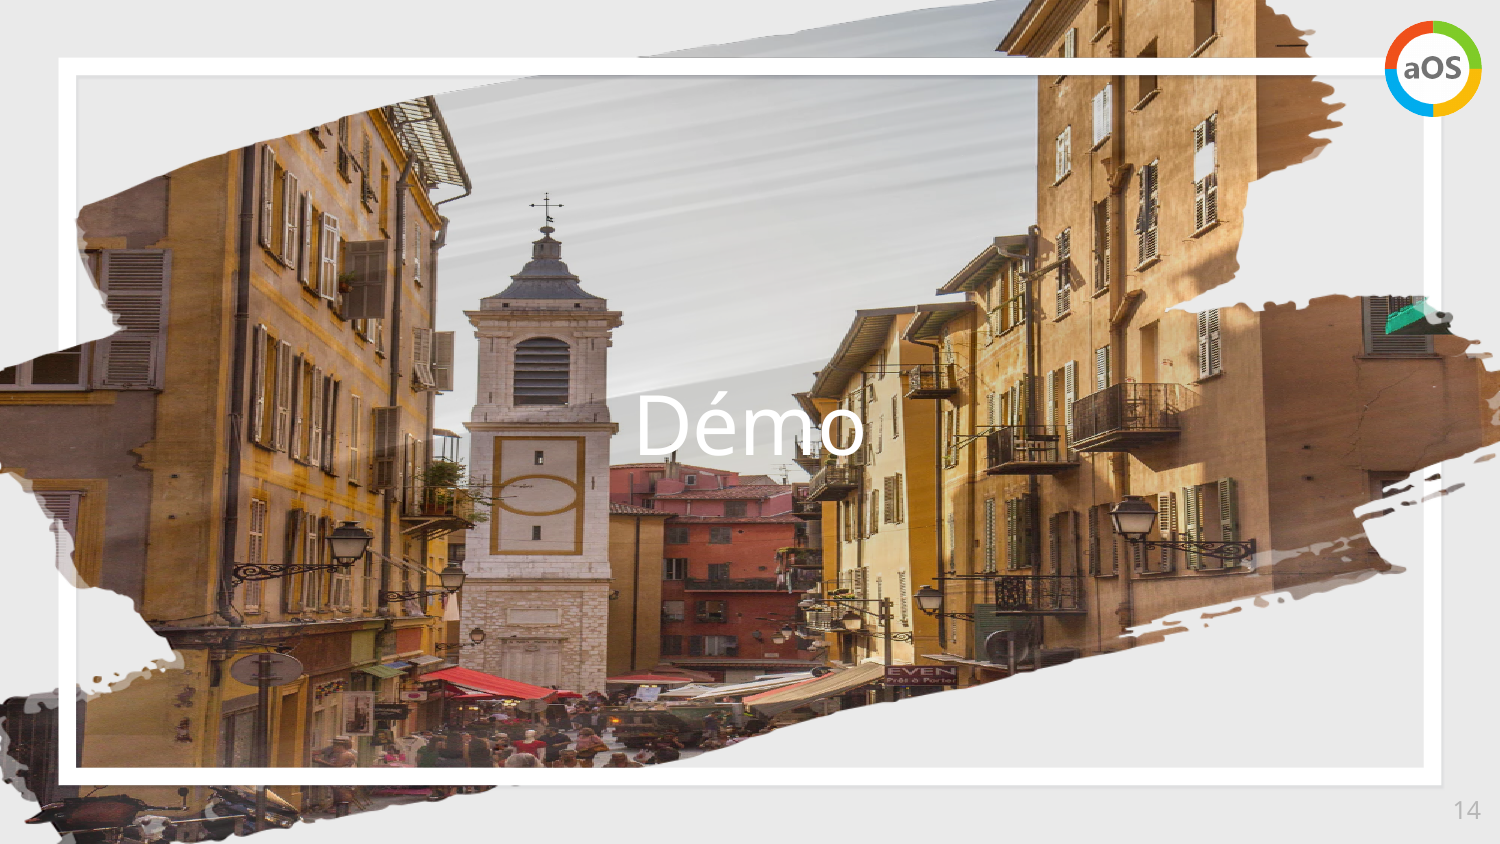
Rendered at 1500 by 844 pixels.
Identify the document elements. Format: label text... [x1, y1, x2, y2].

text_box Démo [377, 331, 1123, 513]
slide_number 14 [1391, 779, 1482, 844]
picture [0, 0, 1500, 844]
